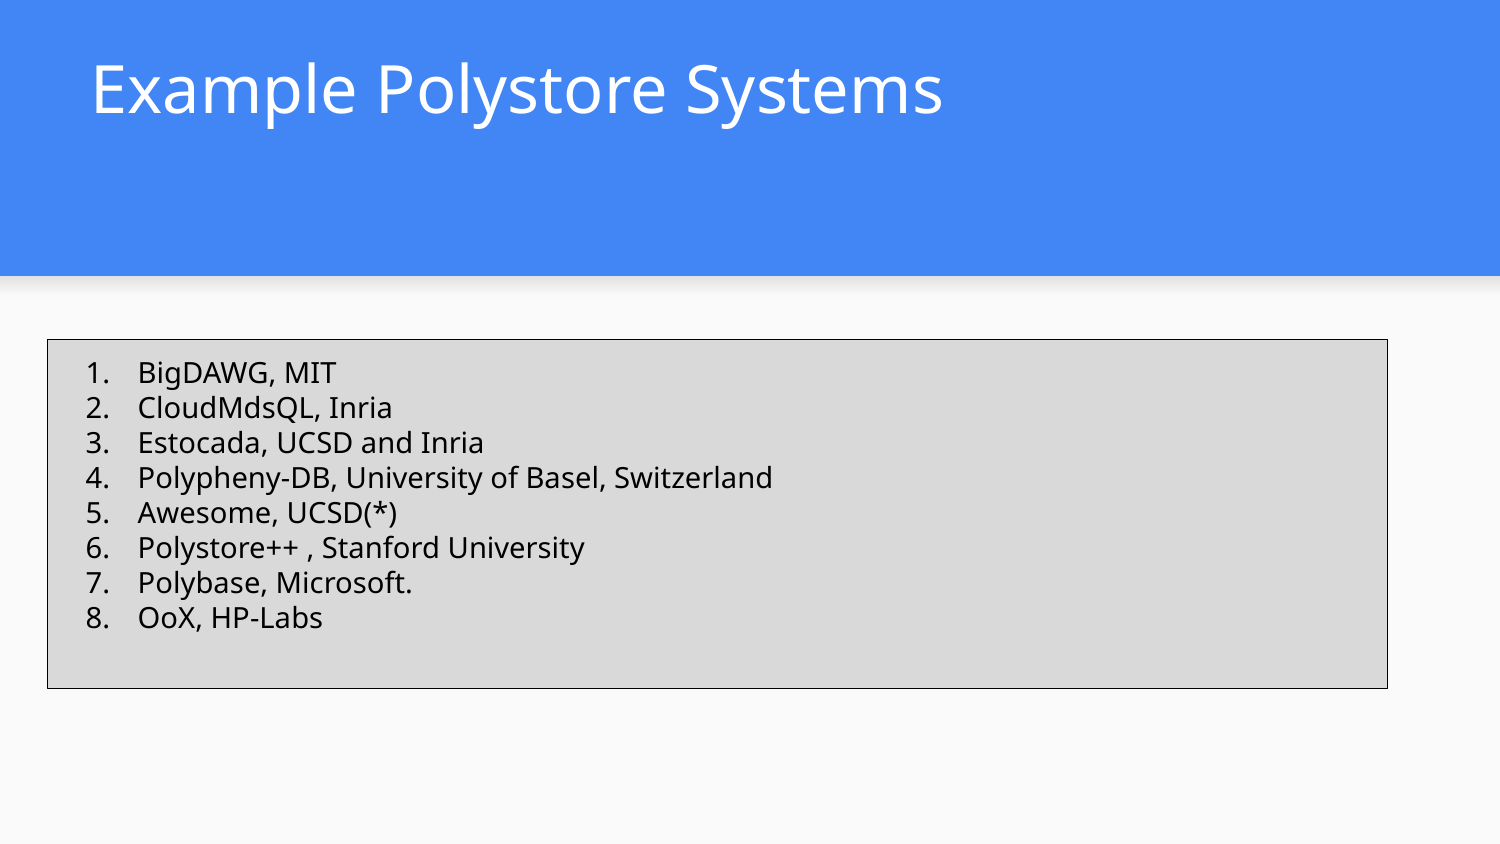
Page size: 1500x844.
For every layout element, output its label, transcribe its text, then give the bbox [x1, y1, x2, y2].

text_box BigDAWG, MIT CloudMdsQL, Inria Estocada, UCSD and Inria Polypheny-DB, University of Basel, Switzerland Awesome, UCSD(*) Polystore++ , Stanford University Polybase, Microsoft. OoX, HP-Labs [47, 339, 1388, 689]
title Example Polystore Systems [75, 16, 1425, 143]
